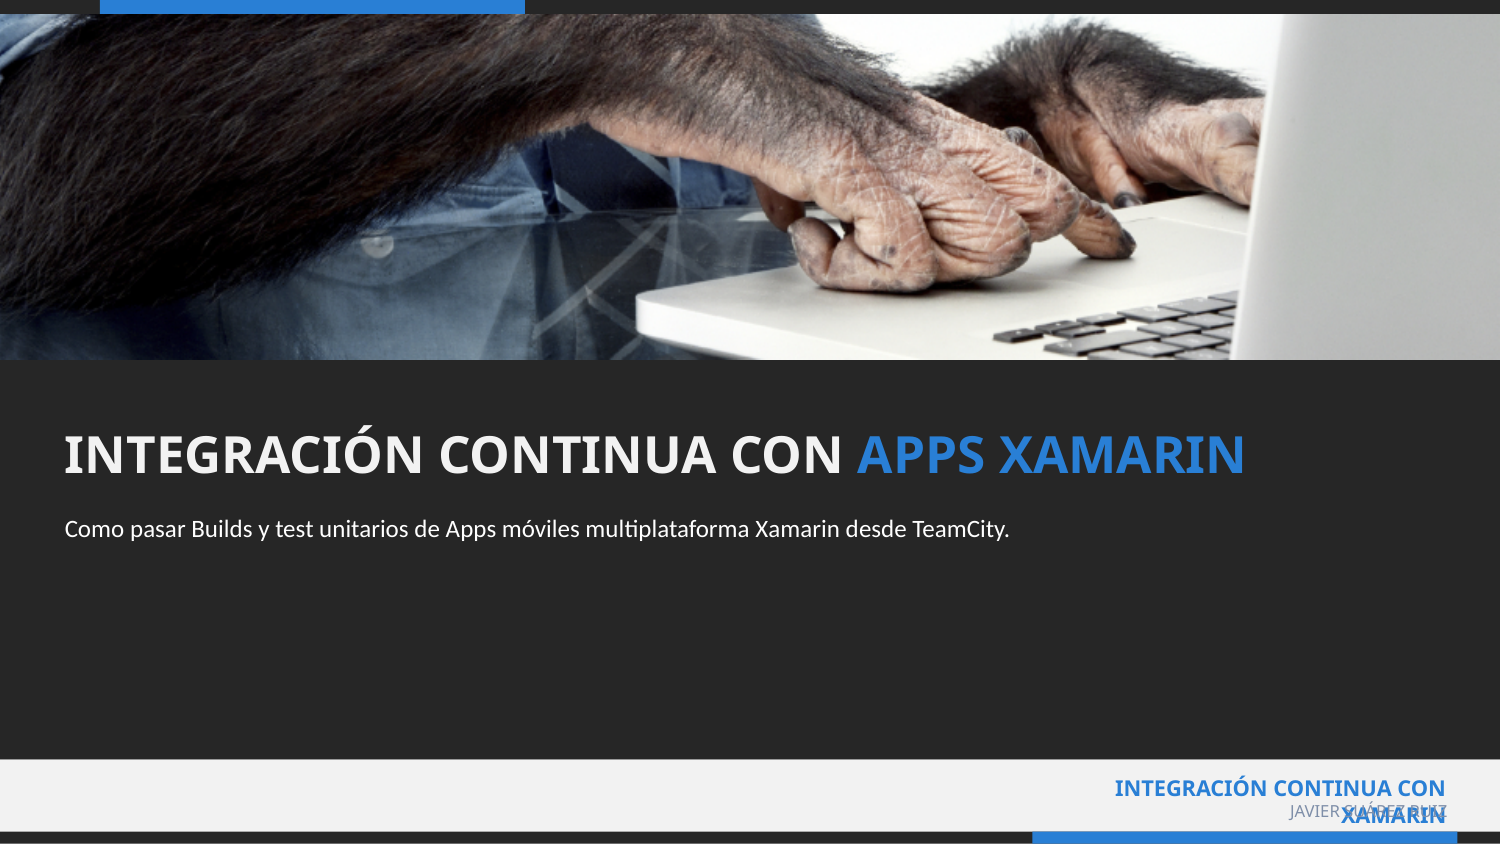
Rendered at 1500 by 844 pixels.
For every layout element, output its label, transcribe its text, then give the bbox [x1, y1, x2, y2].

picture [0, 13, 1500, 360]
list Como pasar Builds y test unitarios de Apps móviles multiplataforma Xamarin desde TeamCity. [50, 483, 1363, 572]
title INTEGRACIÓN CONTINUA CON APPS XAMARIN [50, 421, 1288, 483]
